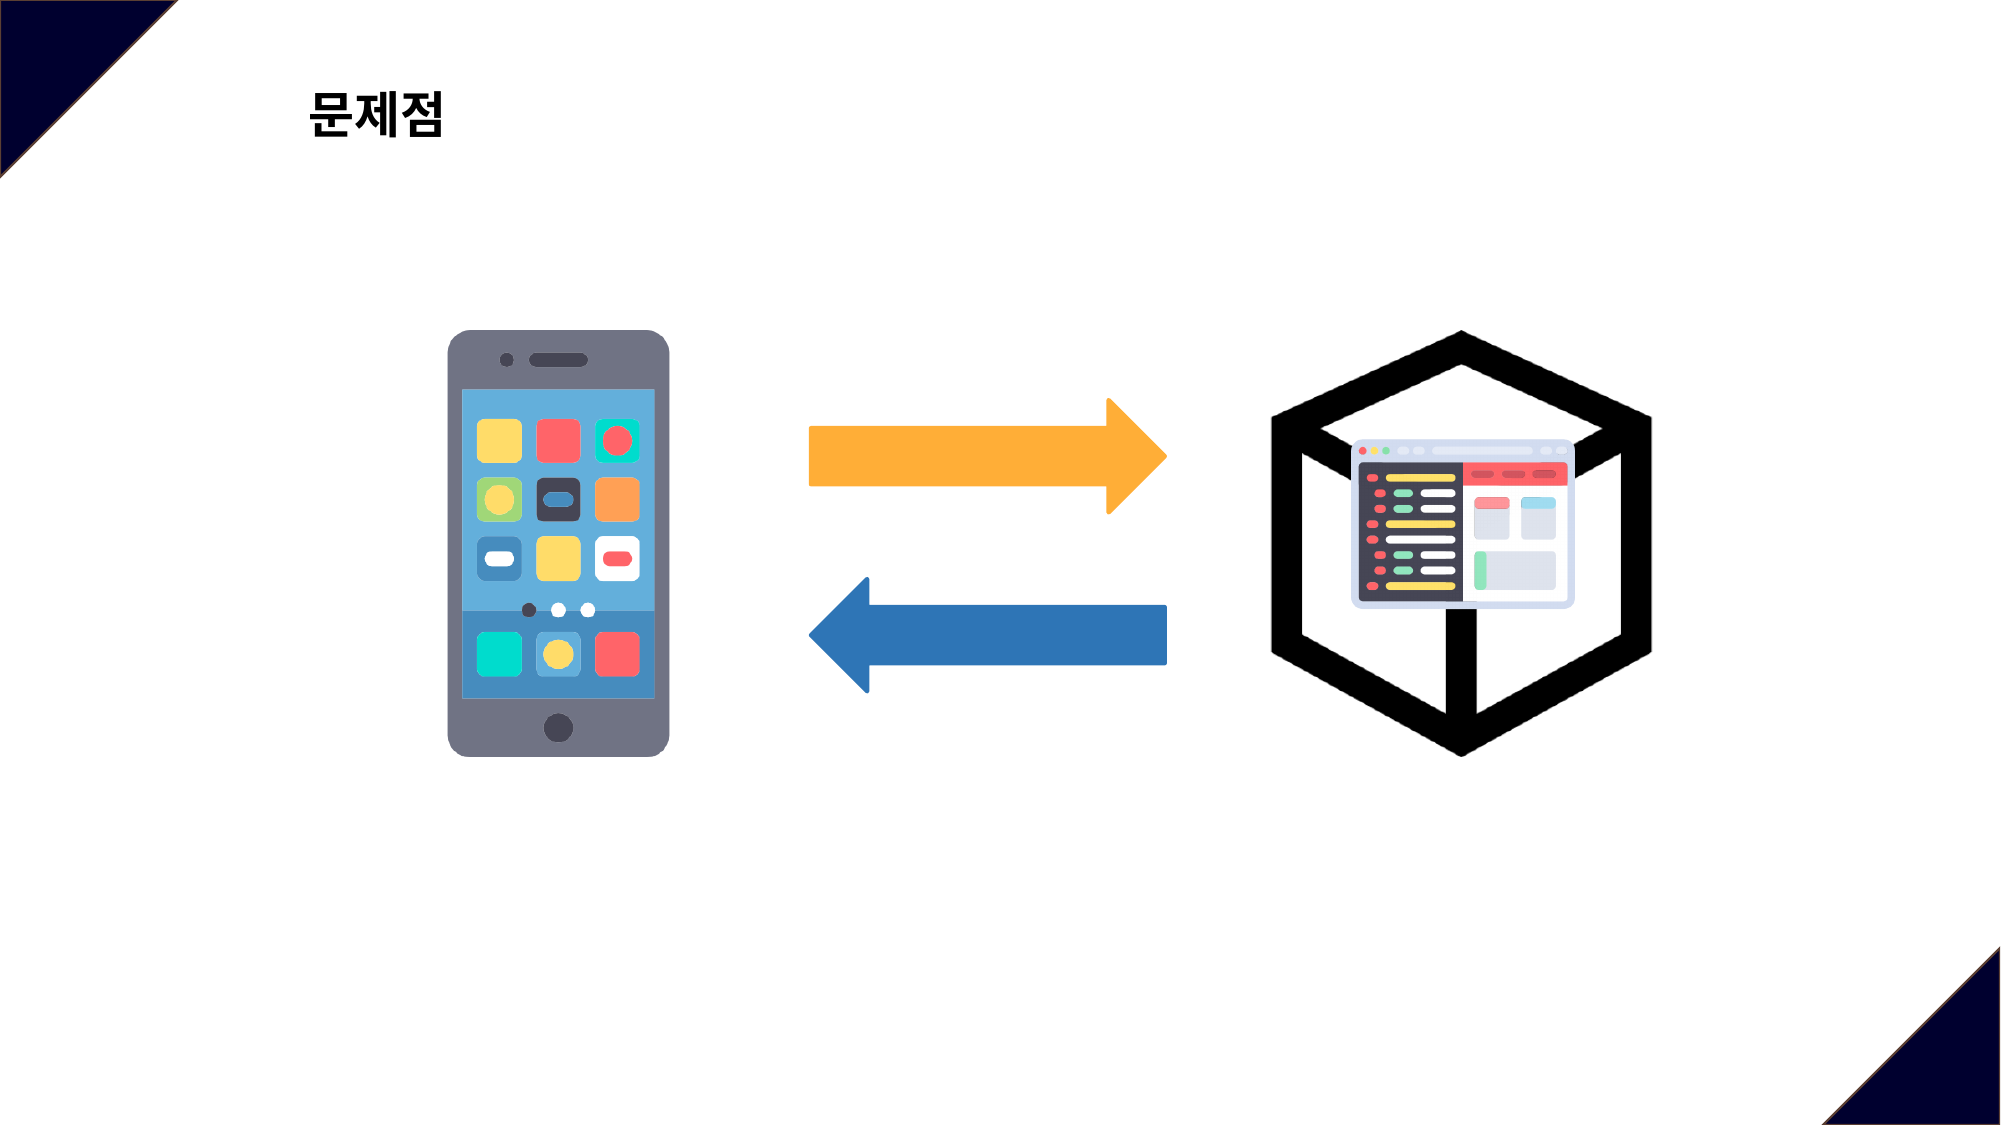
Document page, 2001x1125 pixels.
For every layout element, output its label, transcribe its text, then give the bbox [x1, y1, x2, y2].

text_box 문제점 [91, 76, 664, 151]
picture [1247, 330, 1675, 758]
picture [344, 330, 772, 758]
text_box [808, 398, 1167, 515]
text_box [808, 576, 1167, 694]
